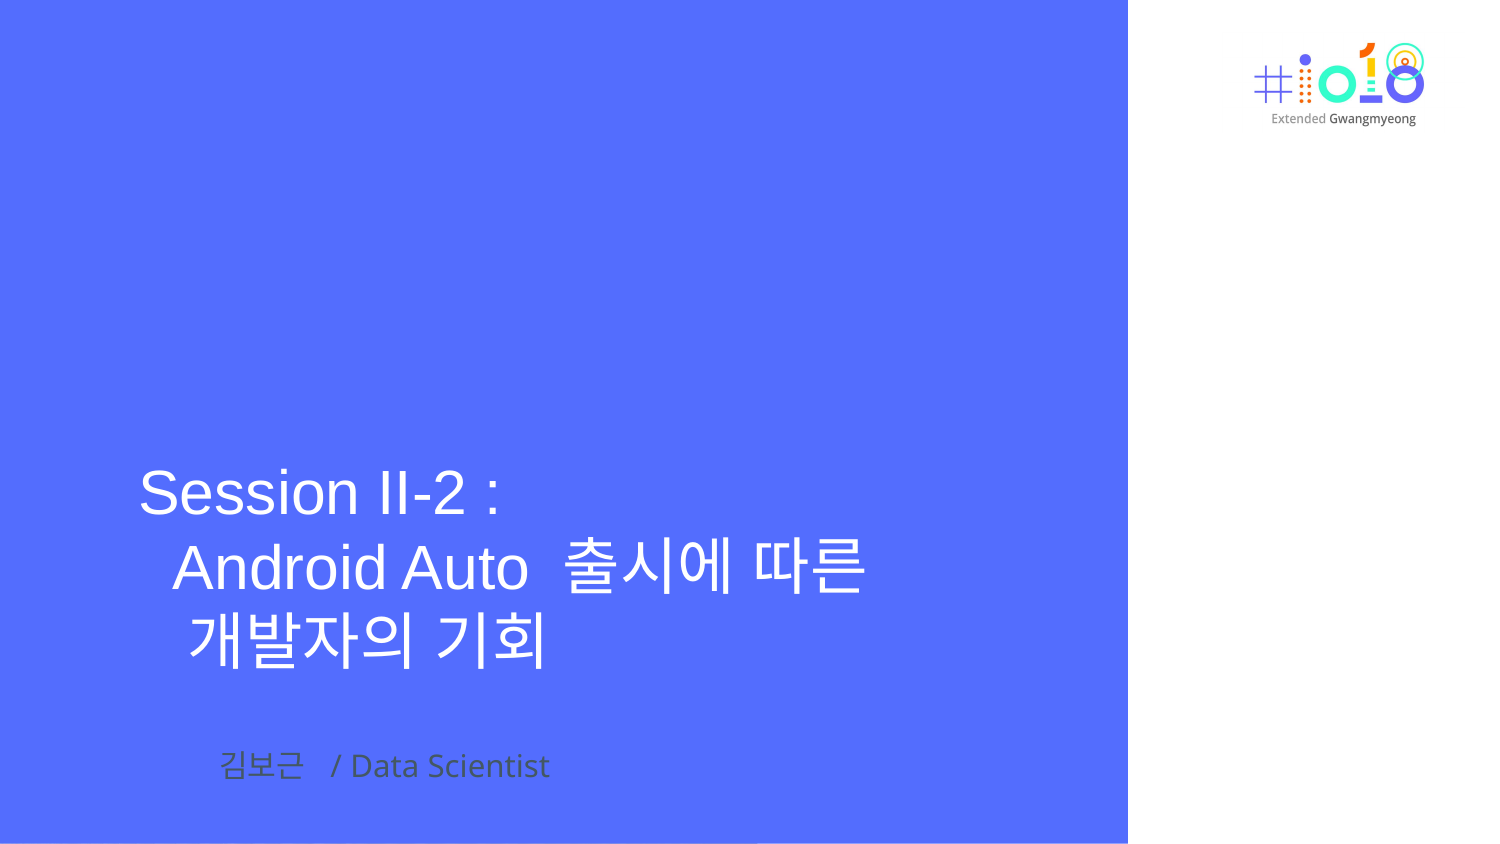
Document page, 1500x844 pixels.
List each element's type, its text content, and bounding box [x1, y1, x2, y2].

text_box [0, 0, 1128, 844]
text_box Session II-2 : Android Auto 출시에 따른 개발자의 기회 [132, 446, 1117, 566]
subtitle Subhead [128, 639, 927, 722]
list 김보근 / Data Scientist [213, 731, 573, 776]
picture [1222, 31, 1465, 134]
